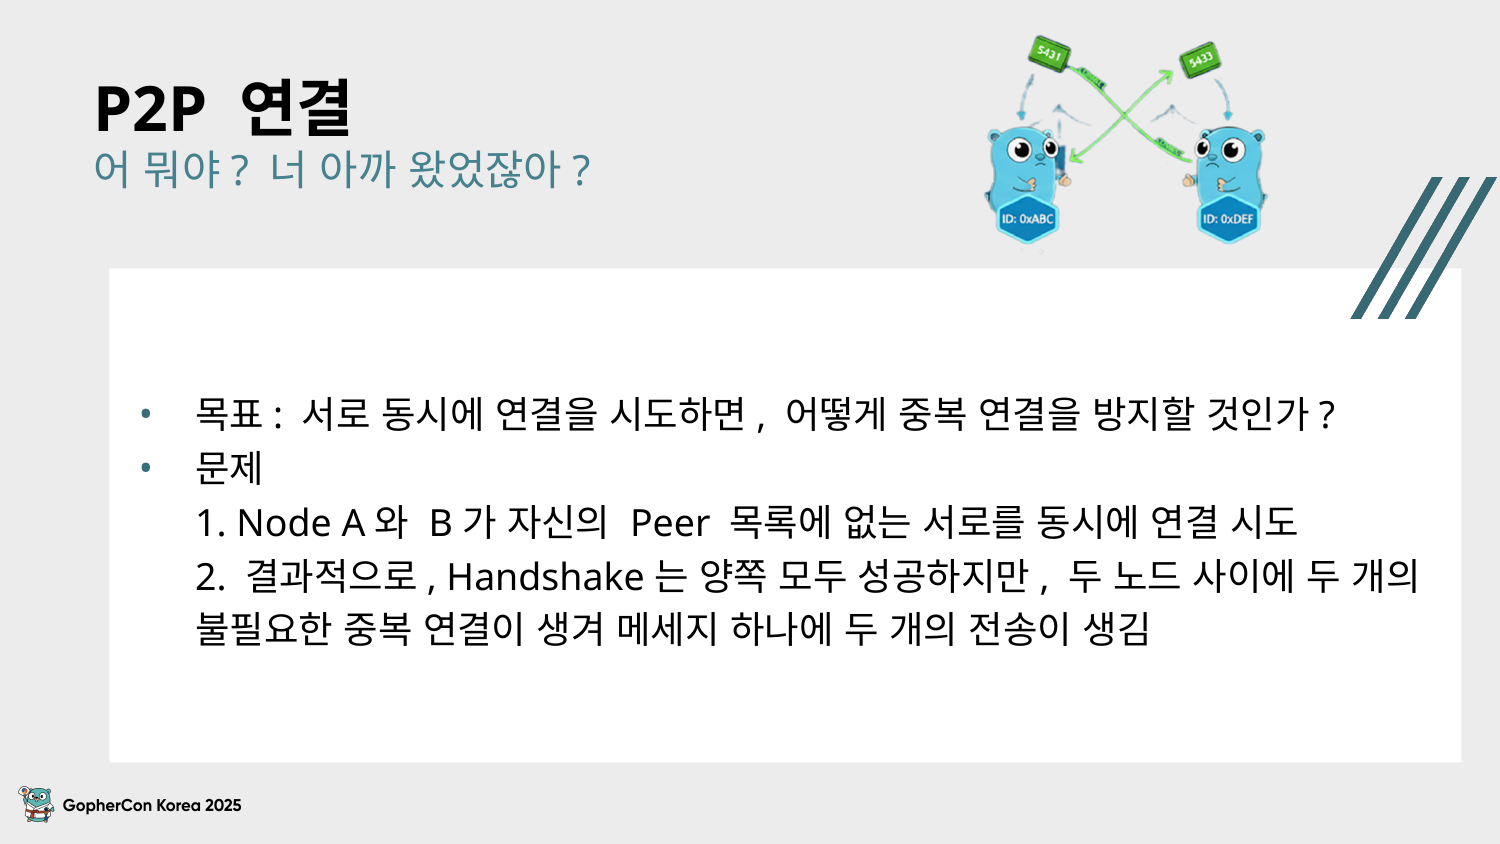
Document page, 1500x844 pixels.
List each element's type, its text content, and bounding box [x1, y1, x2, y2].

picture [965, 23, 1286, 270]
picture [1349, 177, 1497, 319]
list 목표: 서로 동시에 연결을 시도하면, 어떻게 중복 연결을 방지할 것인가? 문제 1. Node A와 B가 자신의 Peer 목록에 없는 서로를 동시에 연결 시도 2. 결과적으로, Handshake는 양쪽 모두 성공하지만, 두 노드 사이에 두 개의 불필요한 중복 연결이 생겨 메세지 하나에 두 개의 전송이 생김 [108, 268, 1461, 764]
picture [15, 780, 241, 826]
title P2P 연결 어 뭐야? 너 아까 왔었잖아? [93, 68, 960, 216]
